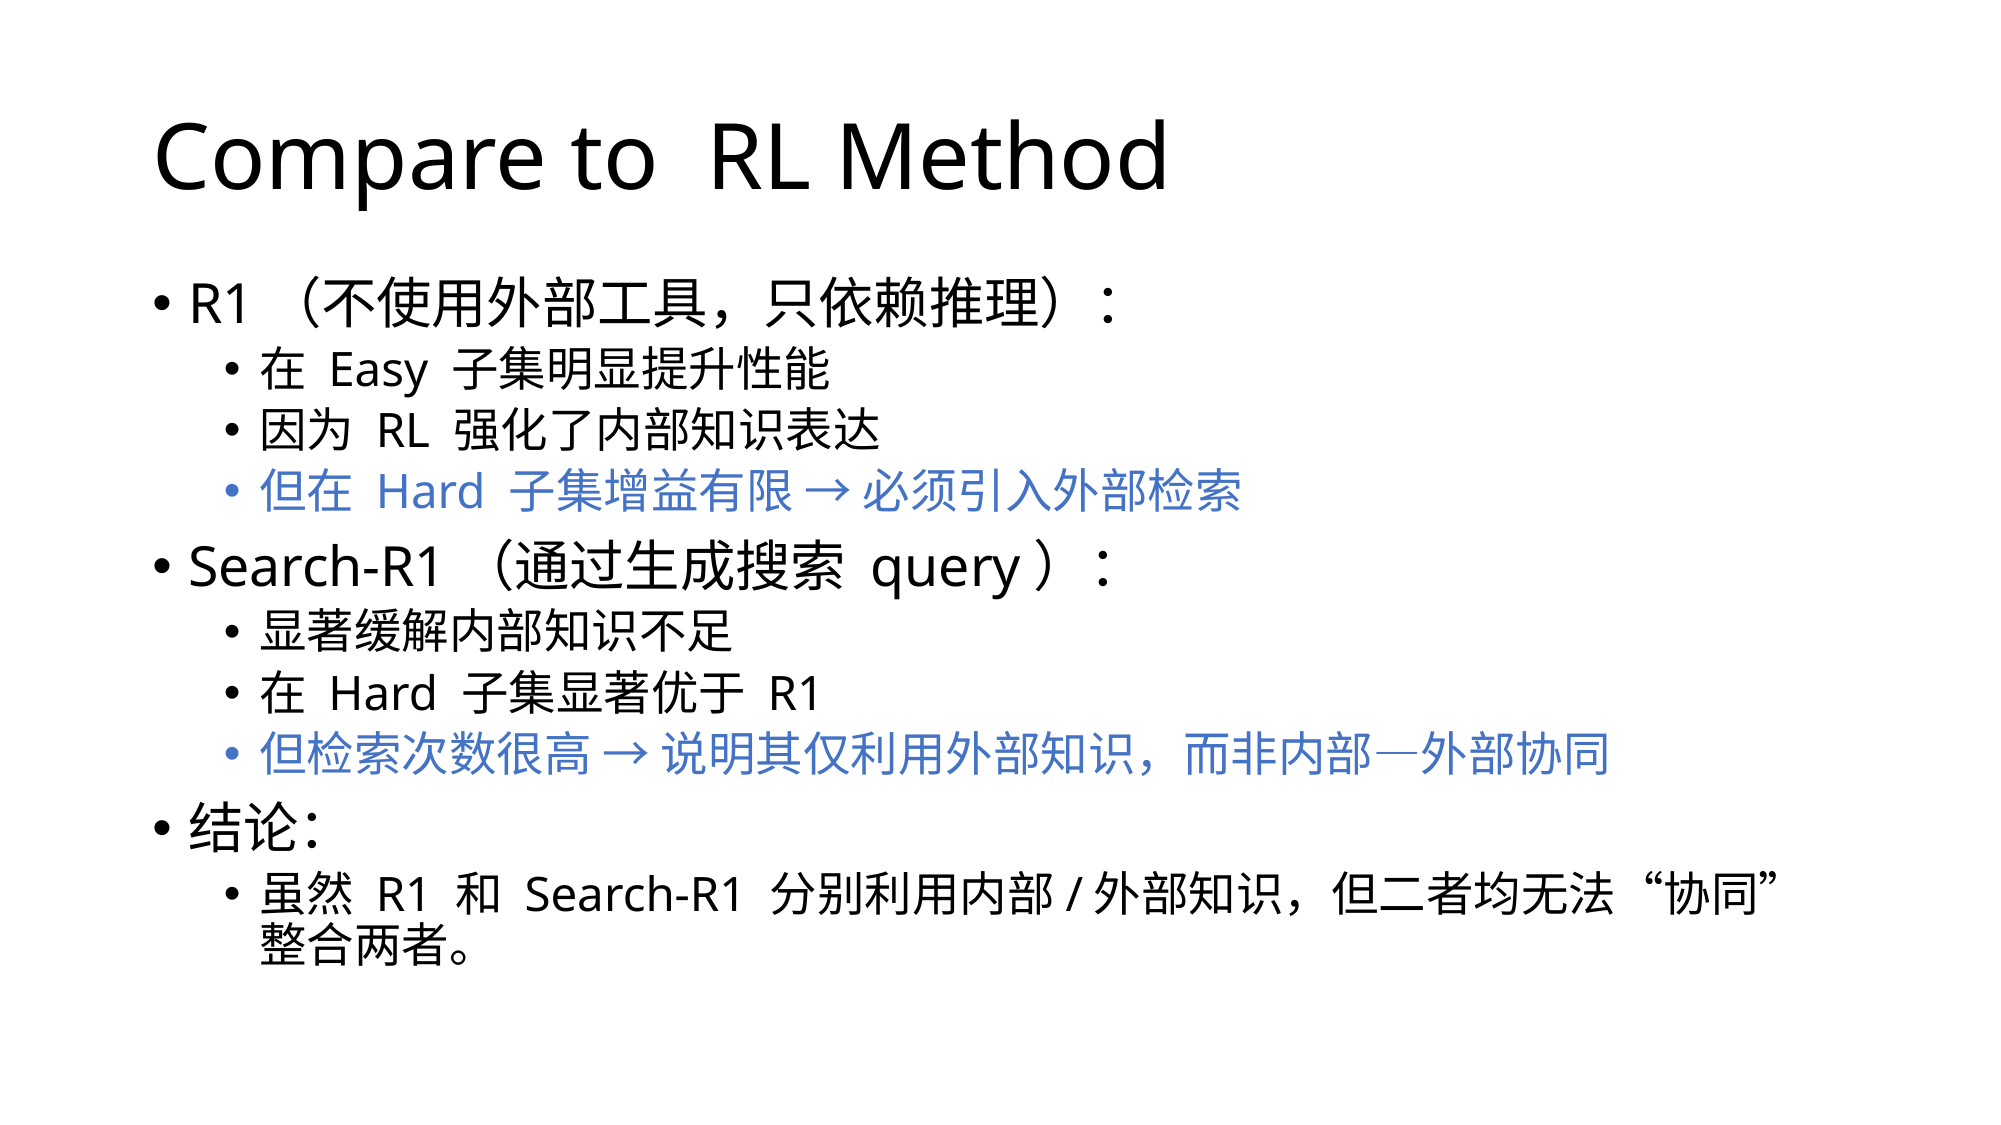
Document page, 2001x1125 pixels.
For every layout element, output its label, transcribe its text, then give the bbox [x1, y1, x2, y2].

text_box Compare to RL Method [137, 50, 1863, 269]
list R1（不使用外部工具，只依赖推理）： 在 Easy 子集明显提升性能 因为 RL 强化了内部知识表达 但在 Hard 子集增益有限 → 必须引入外部检索 Search-R1（通过生成搜索 query）： 显著缓解内部知识不足 在 Hard 子集显著优于 R1 但检索次数很高 → 说明其仅利用外部知识，而非内部—外部协同 结论： 虽然 R1 和 Search-R1 分别利用内部/外部知识，但二者均无法“协同”整合两者。 [137, 269, 1863, 983]
